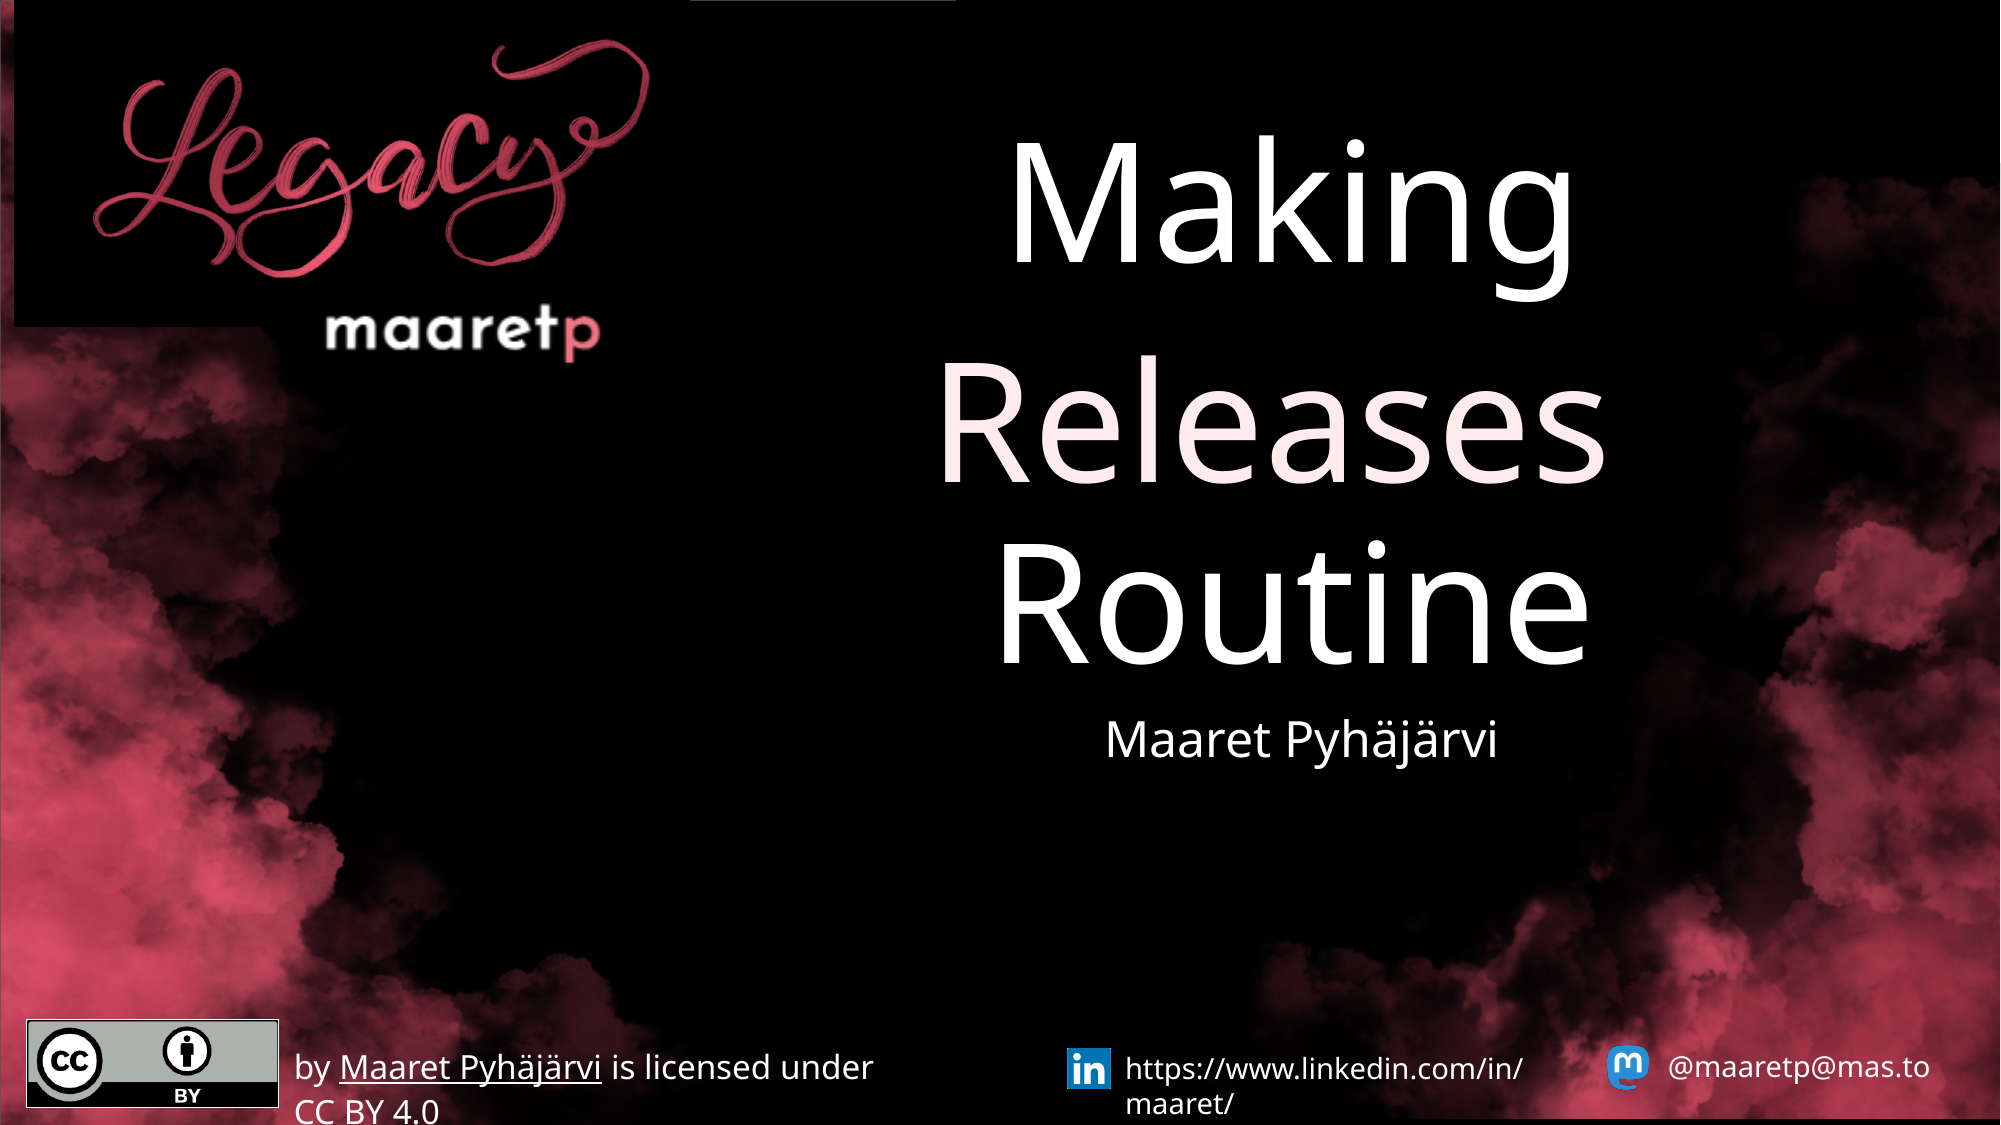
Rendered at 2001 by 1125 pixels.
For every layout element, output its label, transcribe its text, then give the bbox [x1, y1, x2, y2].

title Making Releases Routine [563, 68, 2000, 707]
subtitle Maaret Pyhäjärvi [652, 706, 1953, 979]
picture [1, 0, 2000, 1125]
